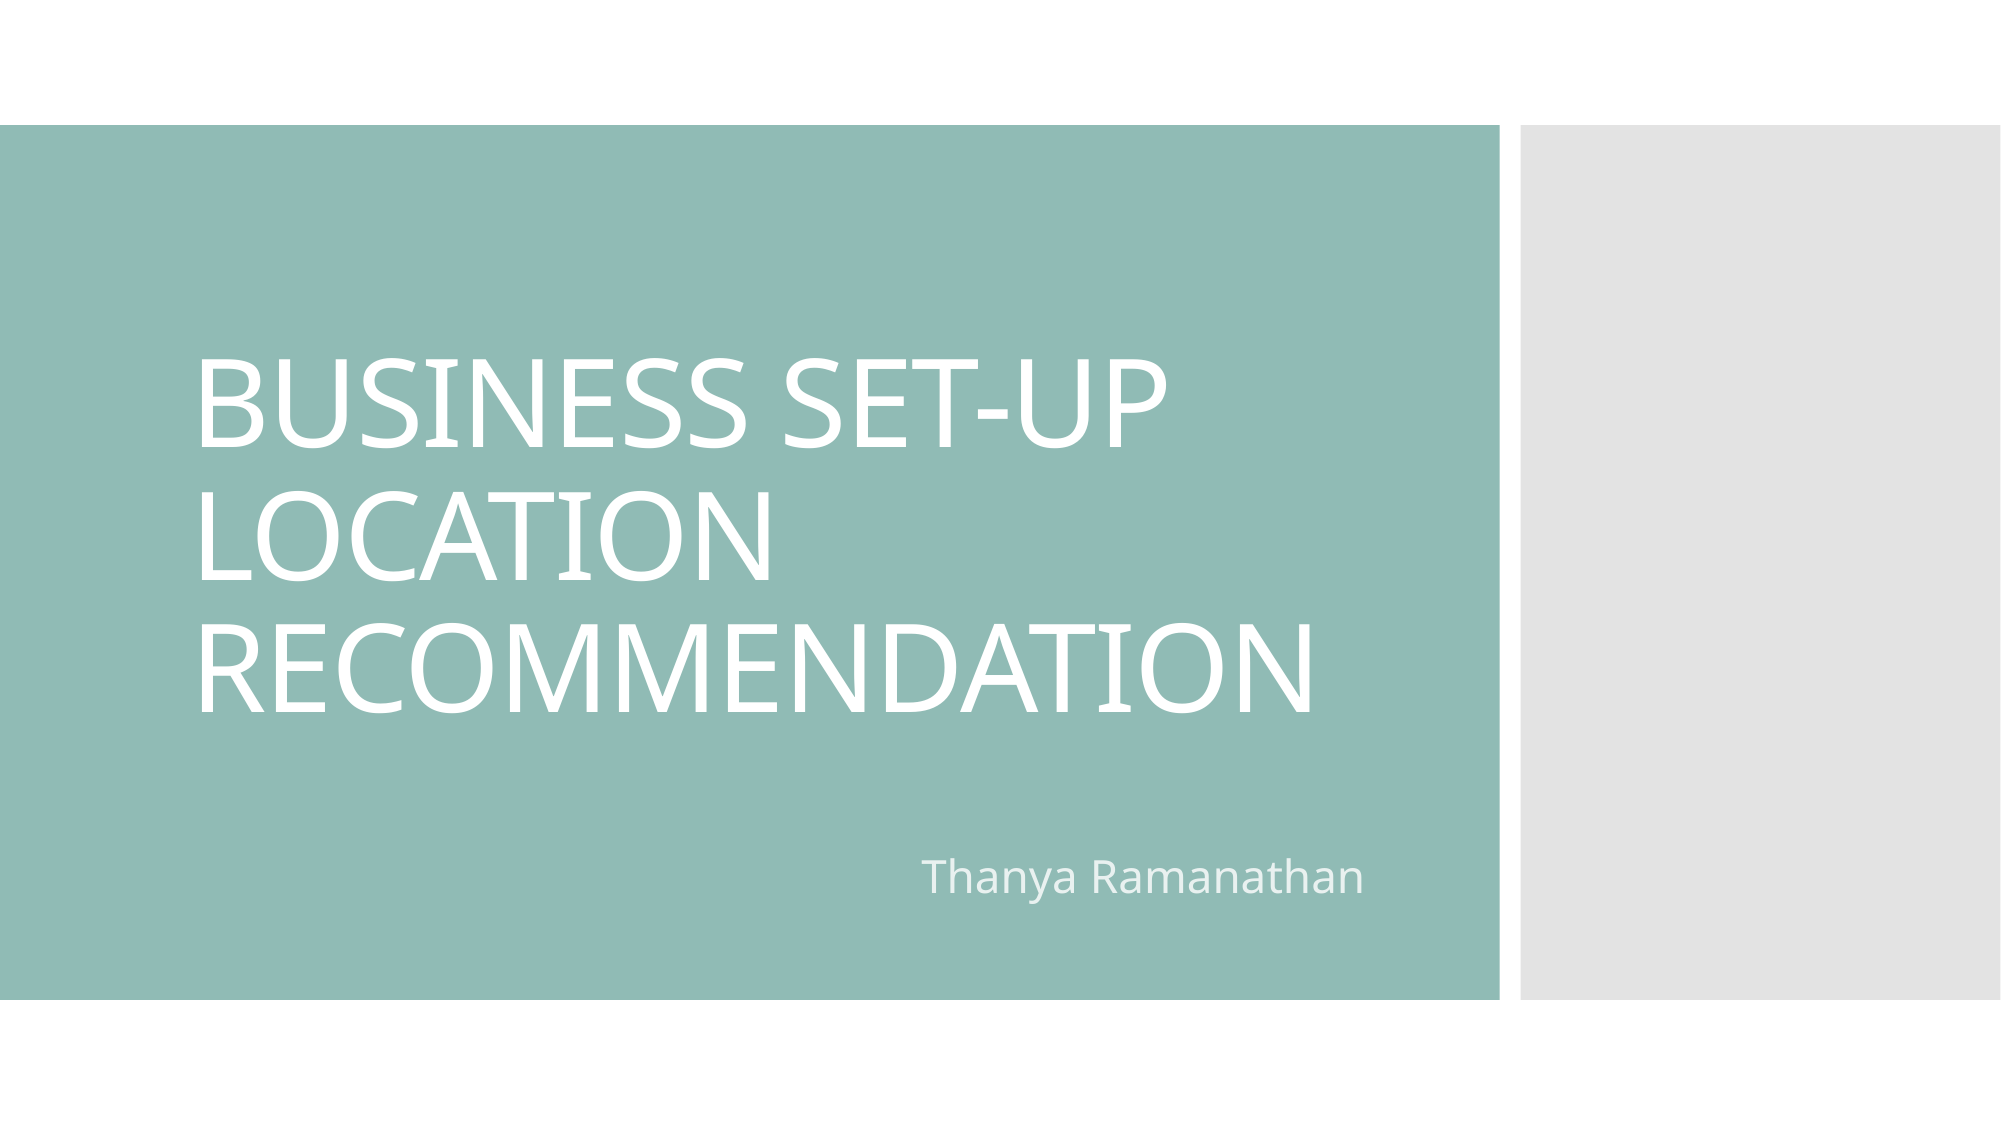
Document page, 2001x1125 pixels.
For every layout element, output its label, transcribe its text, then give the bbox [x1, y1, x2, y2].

title BUSINESS SET-UP LOCATION RECOMMENDATION [175, 213, 1376, 747]
subtitle Thanya Ramanathan [180, 766, 1381, 917]
